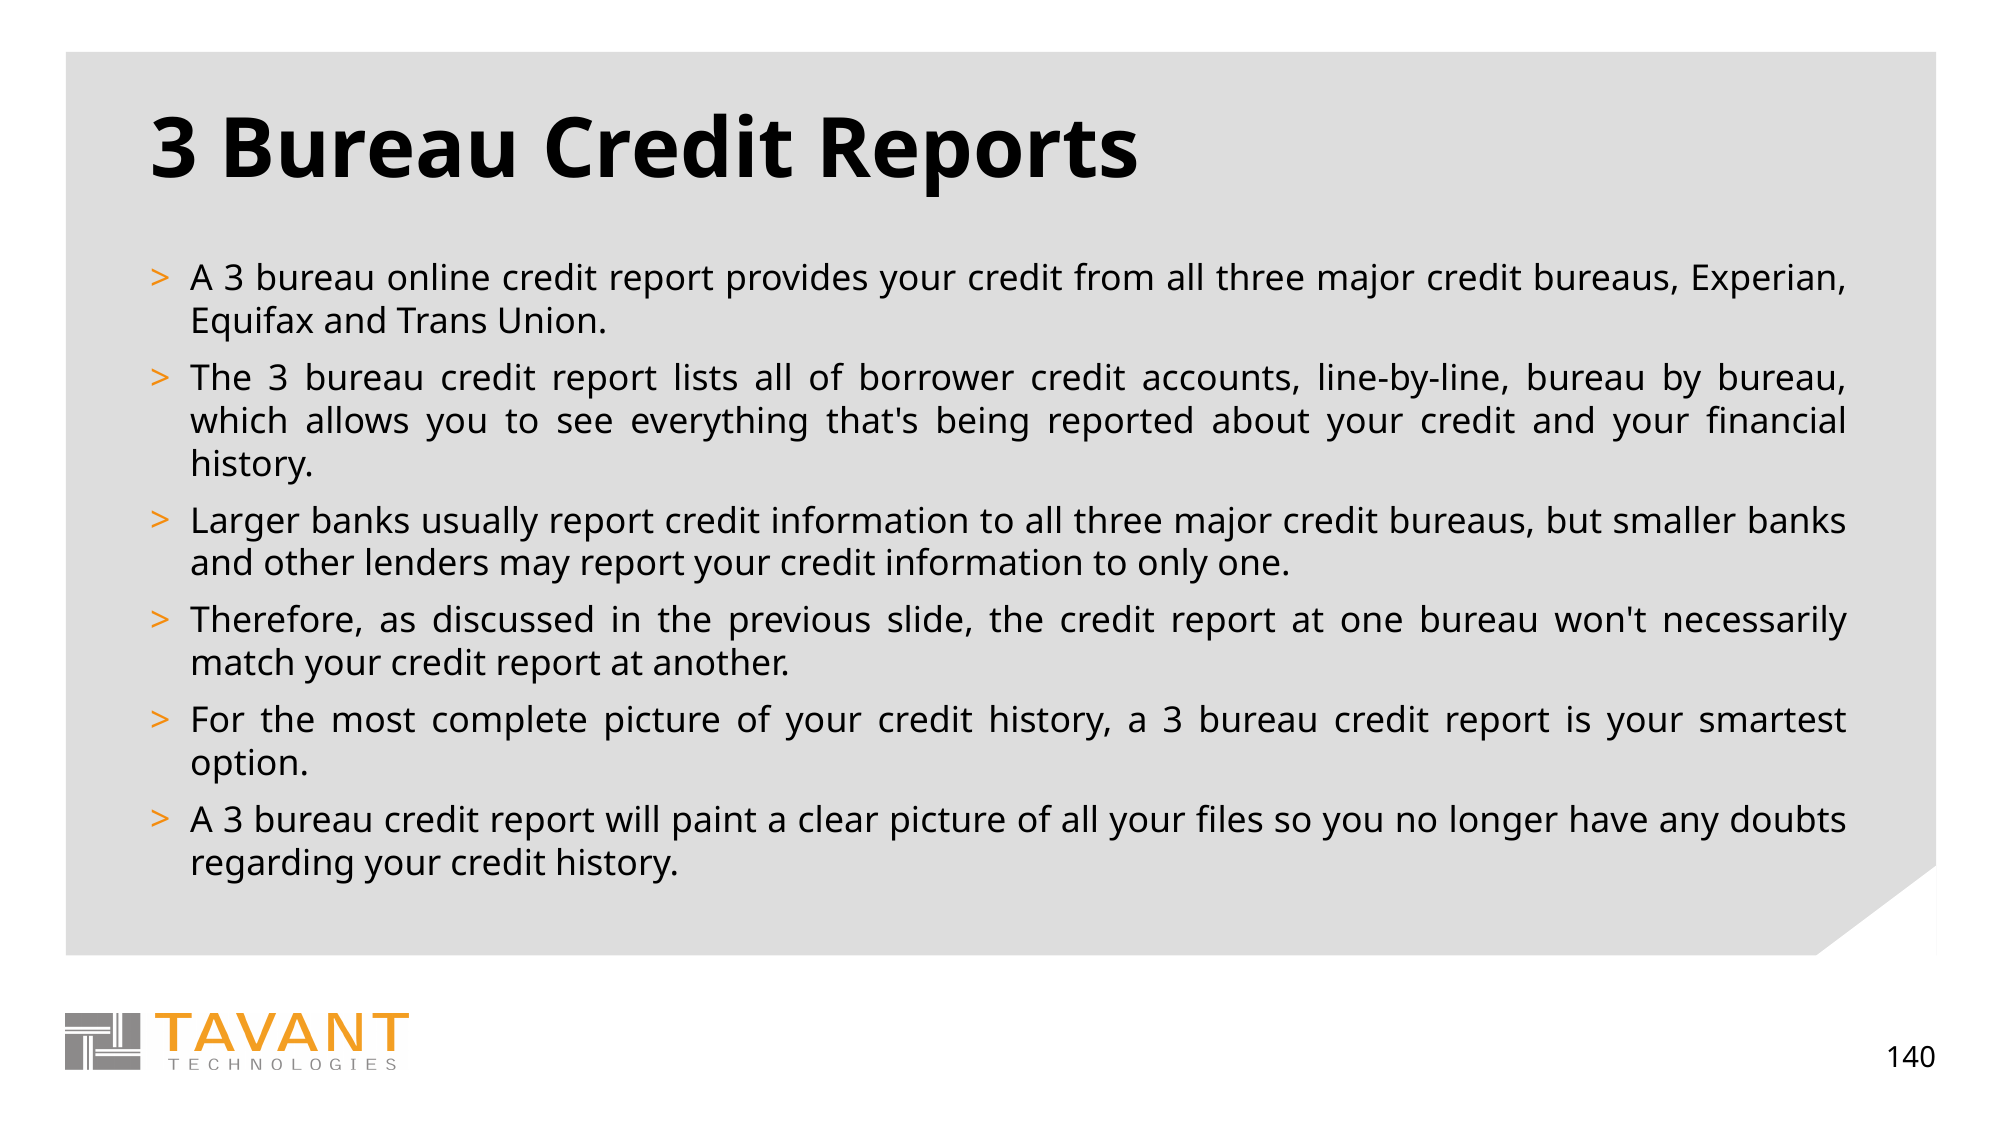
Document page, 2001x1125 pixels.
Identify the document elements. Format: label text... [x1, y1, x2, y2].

title 3 Bureau Credit Reports [150, 50, 1850, 239]
slide_number 140 [1519, 1028, 1937, 1090]
list A 3 bureau online credit report provides your credit from all three major credit bureaus, Experian, Equifax and Trans Union. The 3 bureau credit report lists all of borrower credit accounts, line-by-line, bureau by bureau, which allows you to see everything that's being reported about your credit and your financial history. Larger banks usually report credit information to all three major credit bureaus, but smaller banks and other lenders may report your credit information to only one. Therefore, as discussed in the previous slide, the credit report at one bureau won't necessarily match your credit report at another. For the most complete picture of your credit history, a 3 bureau credit report is your smartest option. A 3 bureau credit report will paint a clear picture of all your files so you no longer have any doubts regarding your credit history. [150, 247, 1850, 894]
picture [65, 1013, 409, 1070]
